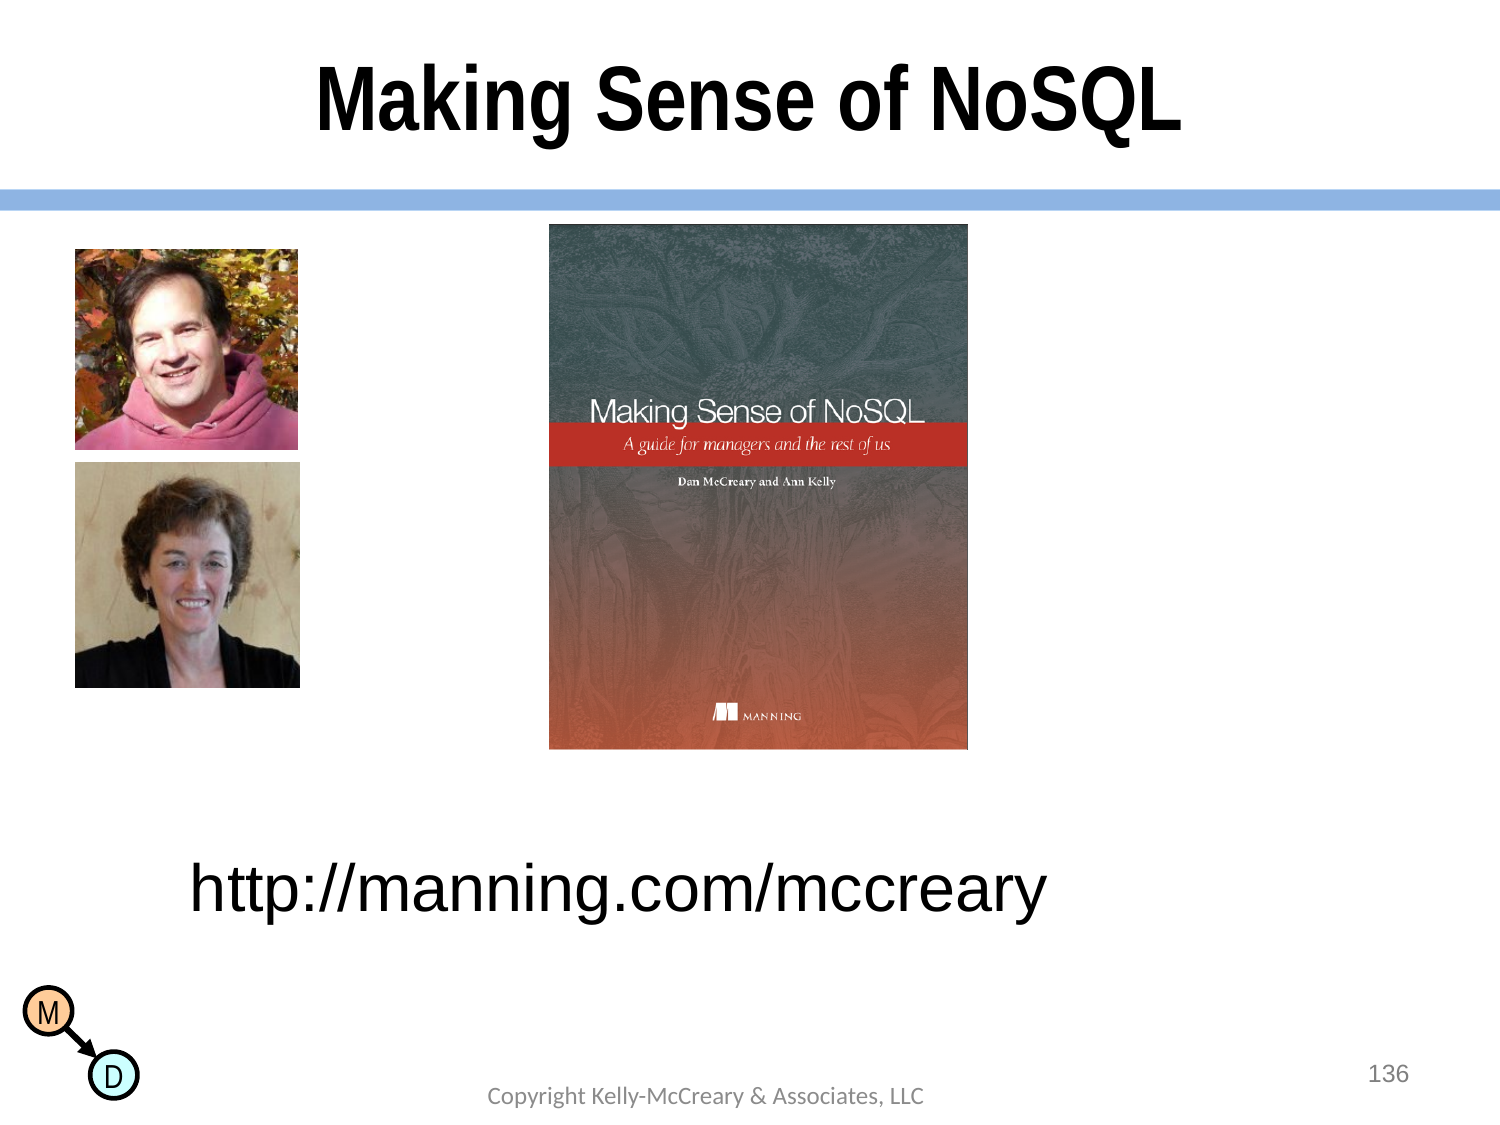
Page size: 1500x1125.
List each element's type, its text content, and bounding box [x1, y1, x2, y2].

slide_number 136 [1337, 1042, 1425, 1103]
footer Copyright Kelly-McCreary & Associates, LLC [362, 1065, 1050, 1125]
picture [74, 249, 298, 451]
title Making Sense of NoSQL [75, 0, 1425, 188]
text_box http://manning.com/mccreary [174, 837, 1288, 938]
picture [549, 224, 969, 751]
picture [74, 462, 301, 688]
